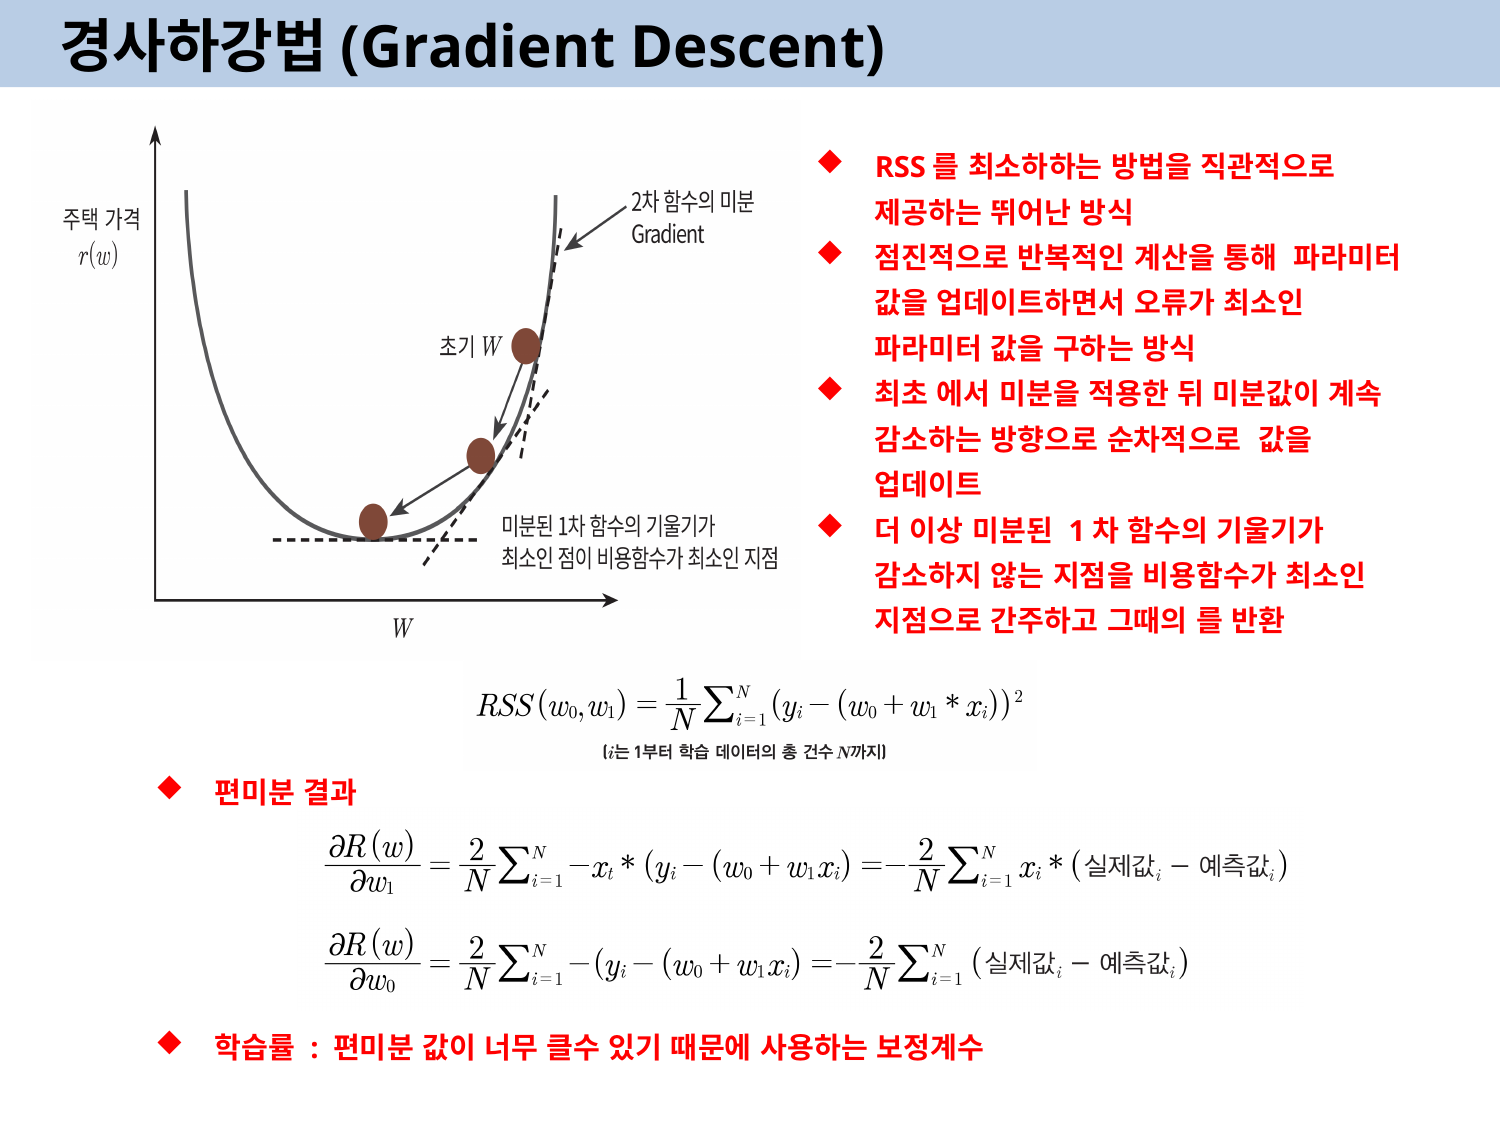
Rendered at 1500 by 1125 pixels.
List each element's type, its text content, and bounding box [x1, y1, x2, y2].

picture [31, 99, 1038, 771]
picture [297, 807, 1305, 1012]
text_box 경사하강법(Gradient Descent) [44, 1, 901, 87]
text_box 편미분 결과 [140, 756, 768, 817]
text_box 학습률 : 편미분 값이 너무 클수 있기 때문에 사용하는 보정계수 [140, 1011, 1188, 1072]
